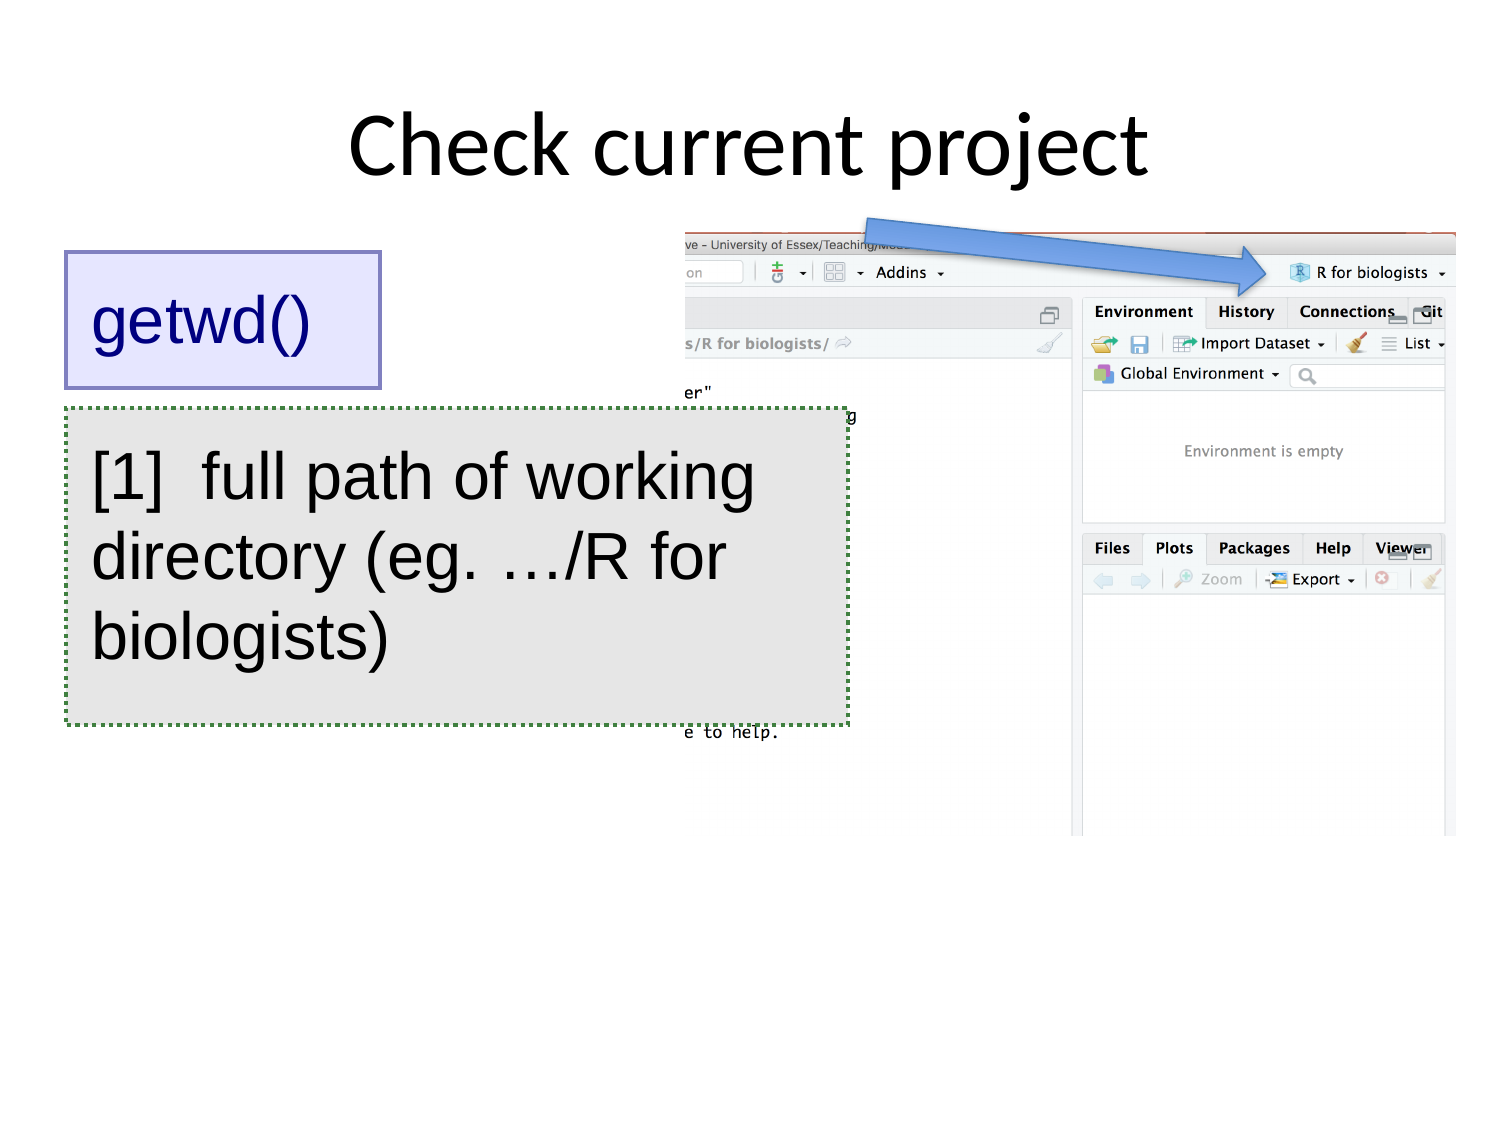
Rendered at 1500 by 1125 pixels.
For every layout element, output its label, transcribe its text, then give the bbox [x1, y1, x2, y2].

text_box getwd() [66, 252, 381, 389]
text_box [865, 217, 983, 230]
text_box [1] full path of working directory (eg. …/R for biologists) [66, 407, 679, 725]
title Check current project [75, 45, 1425, 233]
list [685, 232, 1456, 836]
